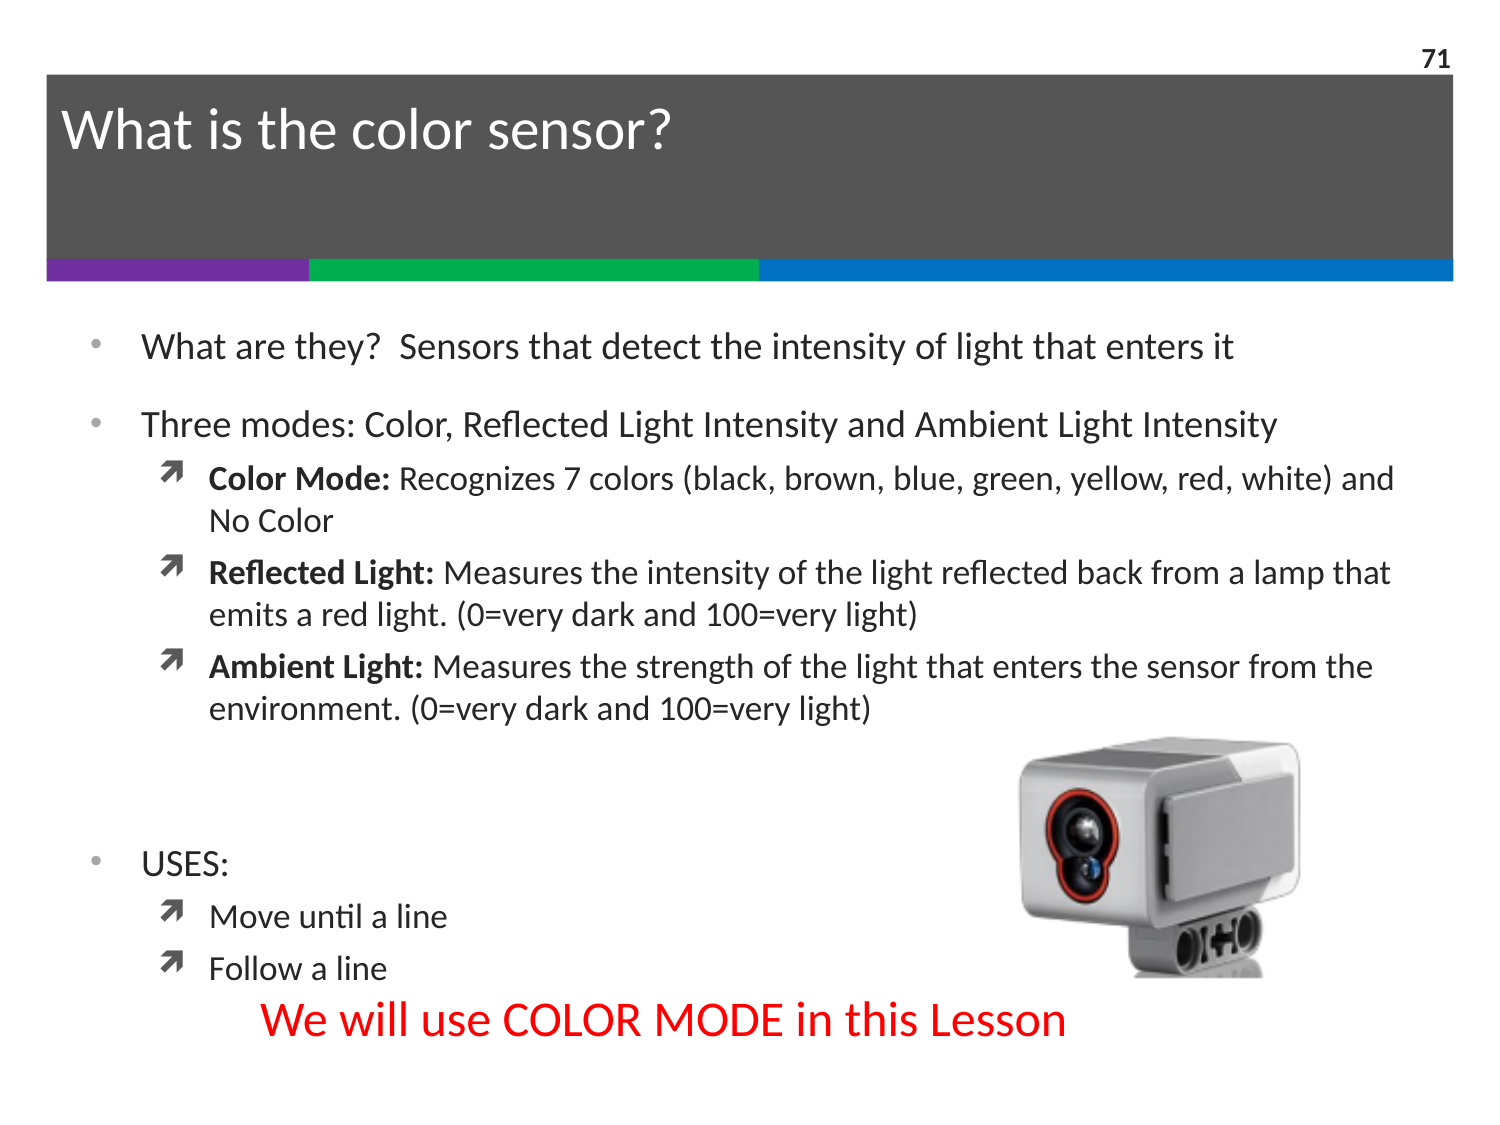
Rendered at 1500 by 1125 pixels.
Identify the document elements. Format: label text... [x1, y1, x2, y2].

picture [1000, 703, 1324, 1008]
slide_number 71 [1362, 27, 1466, 87]
list What are they? Sensors that detect the intensity of light that enters it Three modes: Color, Reflected Light Intensity and Ambient Light Intensity Color Mode: Recognizes 7 colors (black, brown, blue, green, yellow, red, white) and No Color Reflected Light: Measures the intensity of the light reflected back from a lamp that emits a red light. (0=very dark and 100=very light) Ambient Light: Measures the strength of the light that enters the sensor from the environment. (0=very dark and 100=very light) USES: Move until a line Follow a line [75, 313, 1428, 1002]
text_box We will use COLOR MODE in this Lesson [245, 979, 1349, 1054]
title What is the color sensor? [46, 82, 1454, 242]
